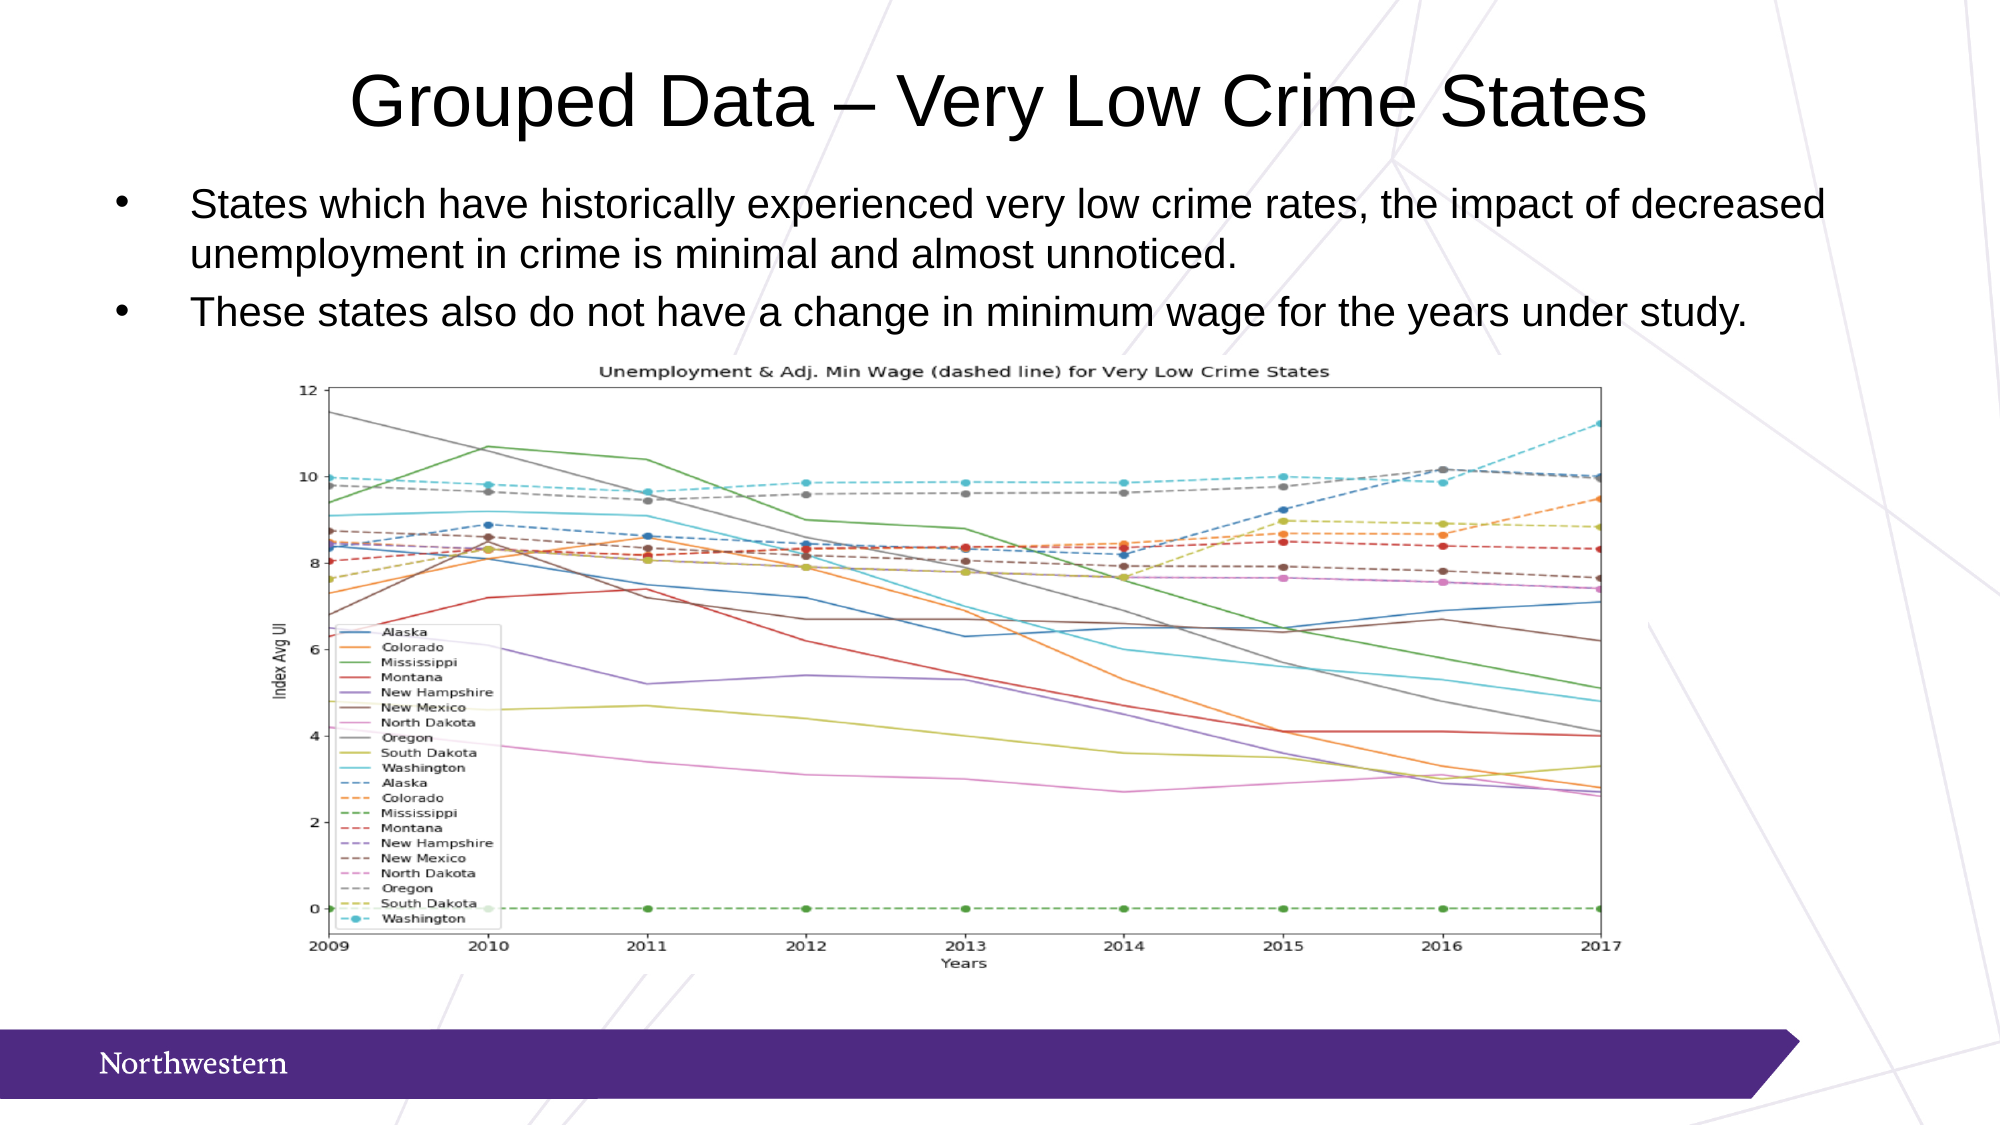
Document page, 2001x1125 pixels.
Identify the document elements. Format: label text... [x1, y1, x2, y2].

picture [0, 0, 2000, 1125]
list States which have historically experienced very low crime rates, the impact of decreased unemployment in crime is minimal and almost unnoticed. These states also do not have a change in minimum wage for the years under study. [99, 168, 1900, 1005]
title Grouped Data – Very Low Crime States [99, 45, 1900, 150]
